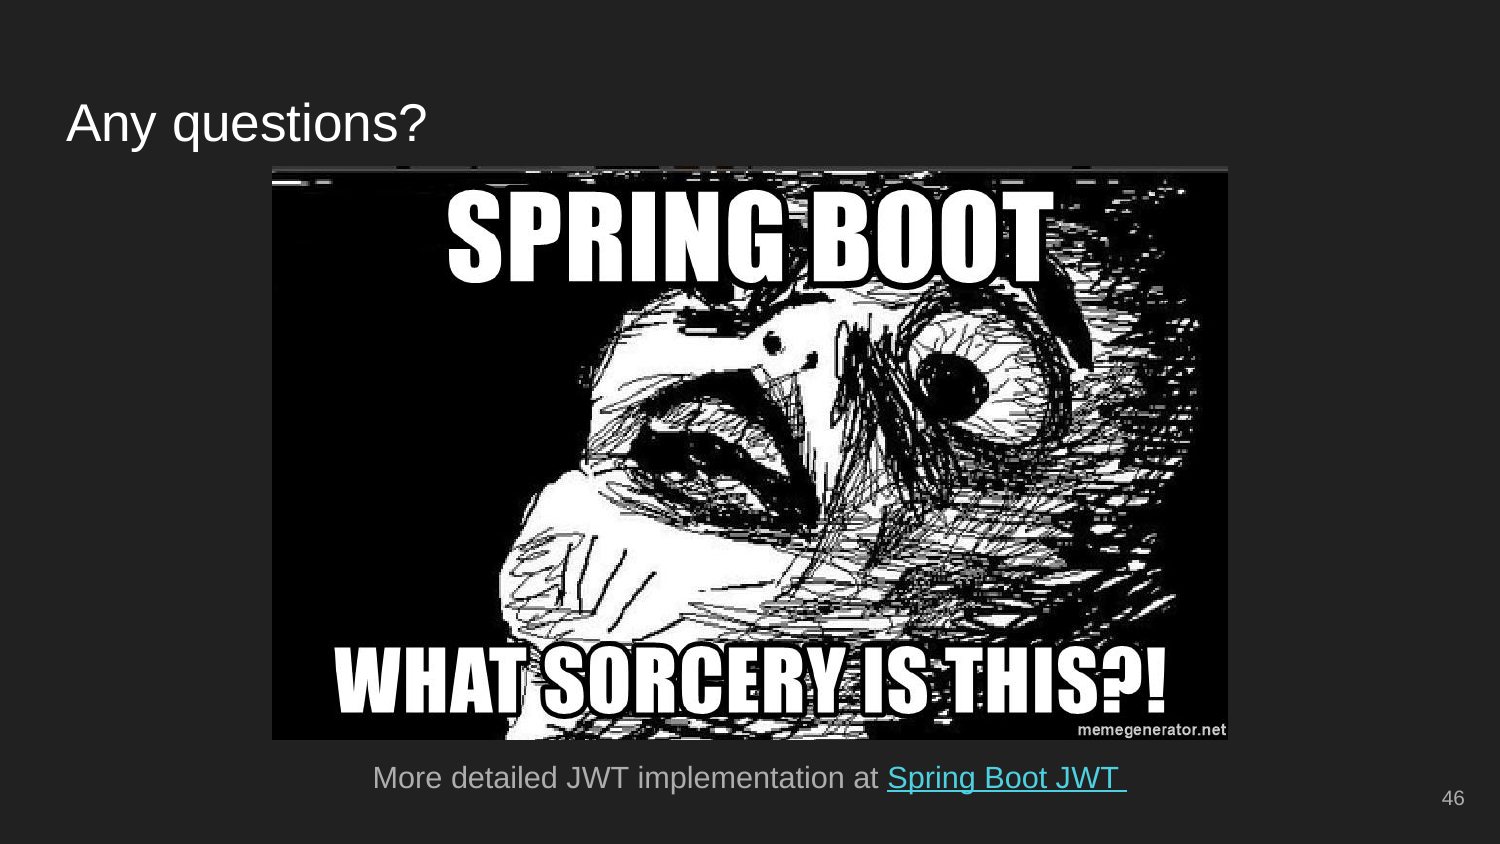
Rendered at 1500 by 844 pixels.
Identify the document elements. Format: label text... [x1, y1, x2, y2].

title Any questions? [51, 72, 1449, 167]
slide_number ‹#› [1389, 764, 1480, 830]
picture [271, 166, 1229, 741]
list More detailed JWT implementation at Spring Boot JWT [51, 737, 1449, 810]
